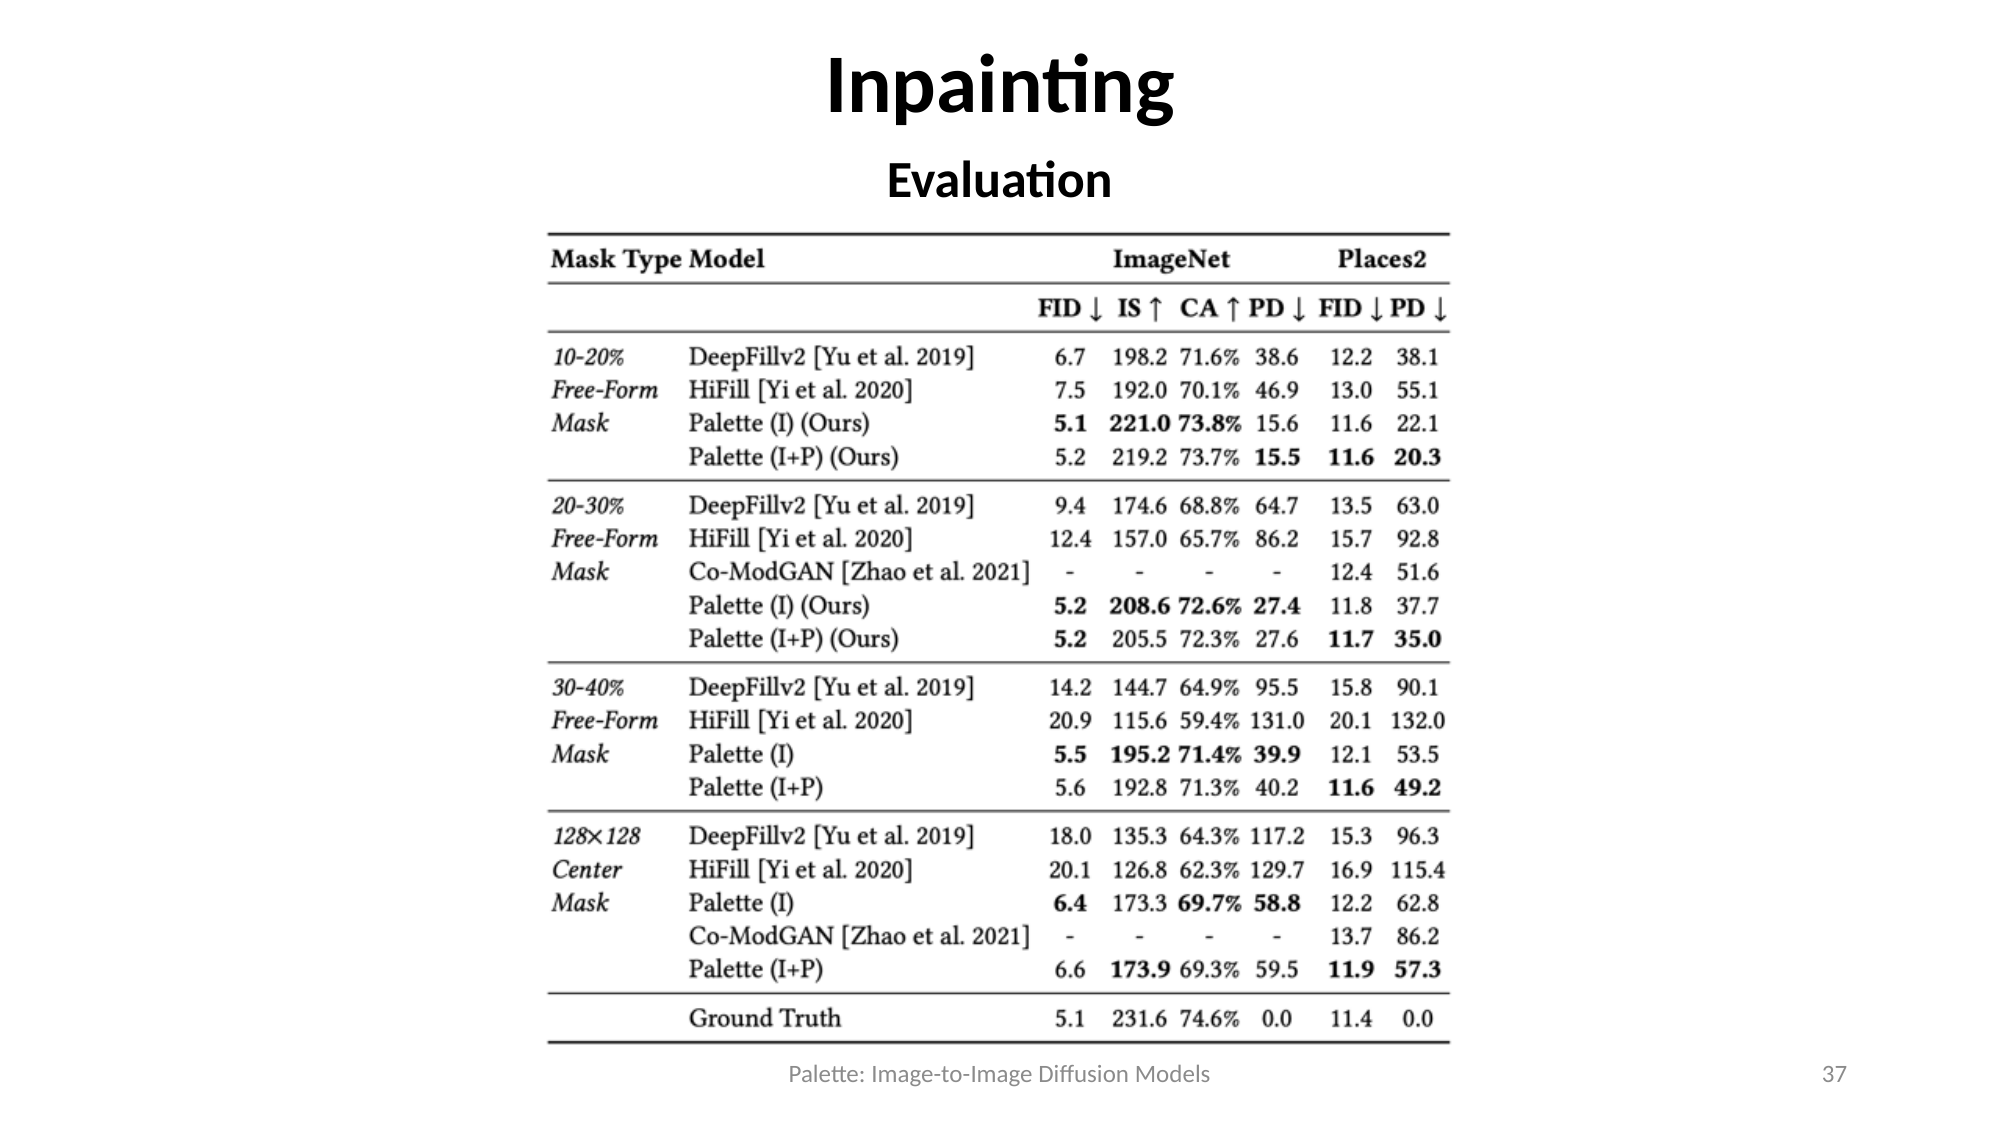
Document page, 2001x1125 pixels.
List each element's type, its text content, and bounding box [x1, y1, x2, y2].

picture [533, 216, 1467, 1057]
footer Palette: Image-to-Image Diffusion Models [662, 1057, 1338, 1103]
slide_number 37 [1412, 1042, 1863, 1103]
text_box Evaluation [872, 137, 1128, 216]
text_box Inpainting [177, 21, 1823, 137]
